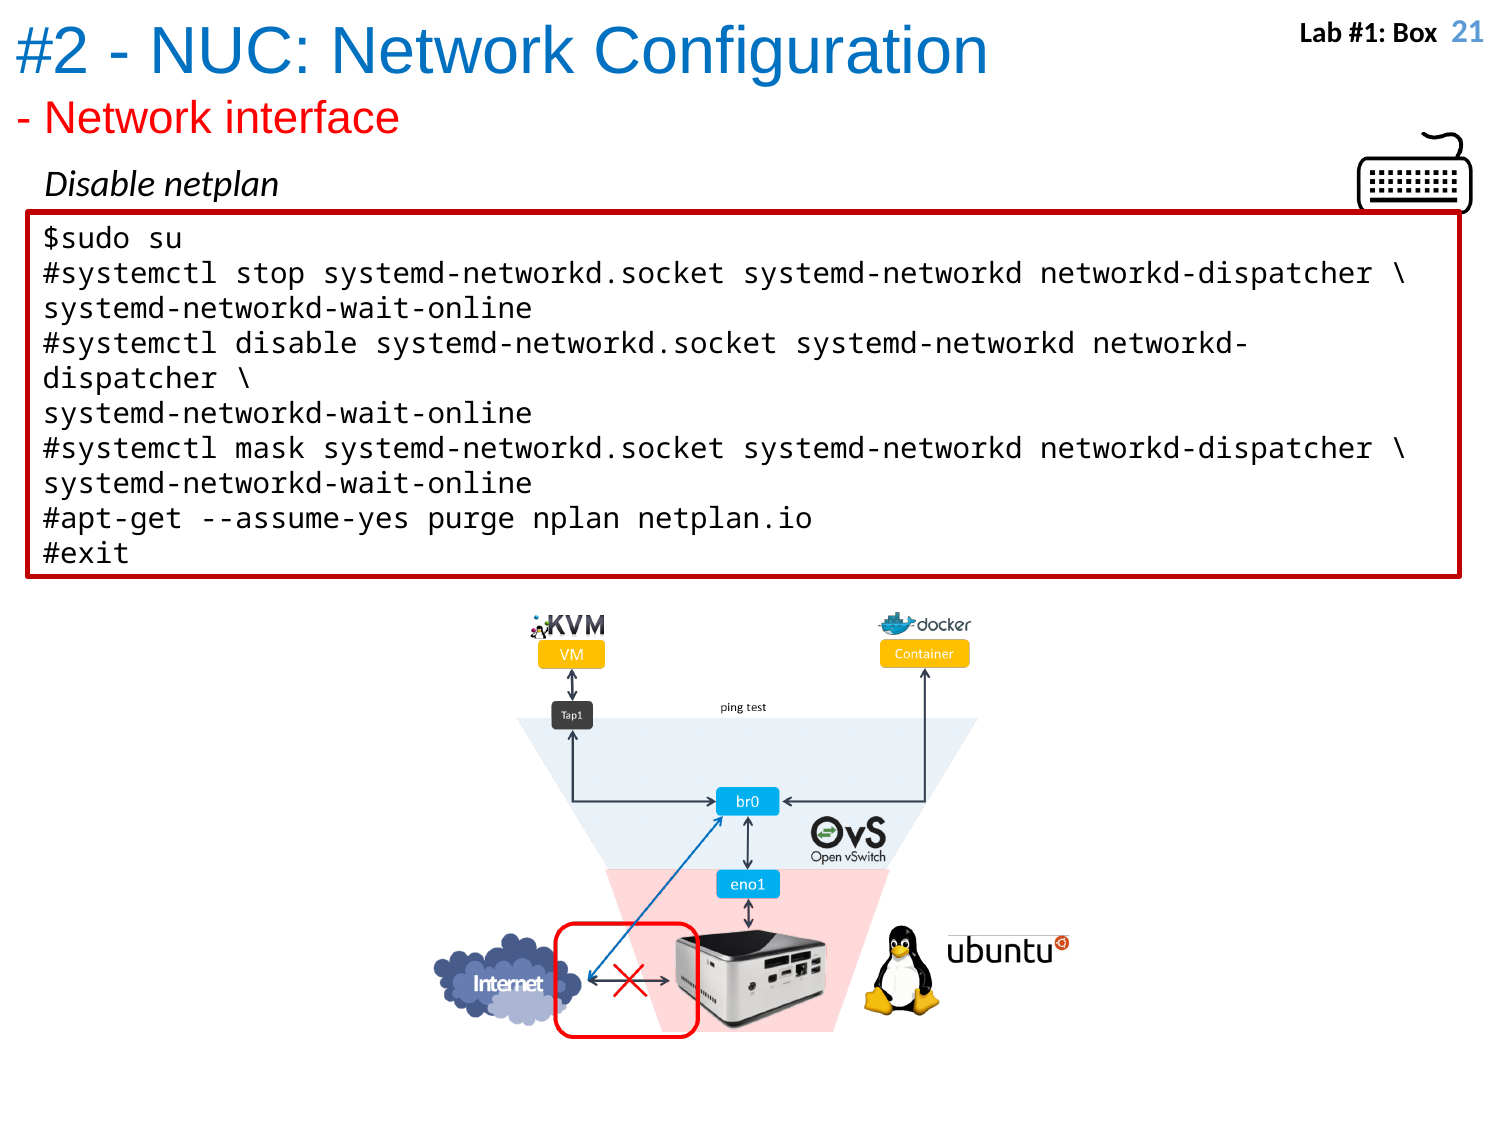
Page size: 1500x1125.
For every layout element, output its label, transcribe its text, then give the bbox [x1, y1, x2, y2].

picture [431, 605, 1069, 1039]
picture [1327, 89, 1500, 262]
slide_number Lab #1: Box 21 [1162, 0, 1500, 60]
text_box #2 - NUC: Network Configuration - Network interface [1, 0, 1203, 150]
text_box Disable netplan [29, 151, 295, 212]
text_box $sudo su #systemctl stop systemd-networkd.socket systemd-networkd networkd-dispatcher \ systemd-networkd-wait-online #systemctl disable systemd-networkd.socket systemd-networkd networkd-dispatcher \ systemd-networkd-wait-online #systemctl mask systemd-networkd.socket systemd-networkd networkd-dispatcher \ systemd-networkd-wait-online #apt-get --assume-yes purge nplan netplan.io #exit [27, 211, 1460, 577]
